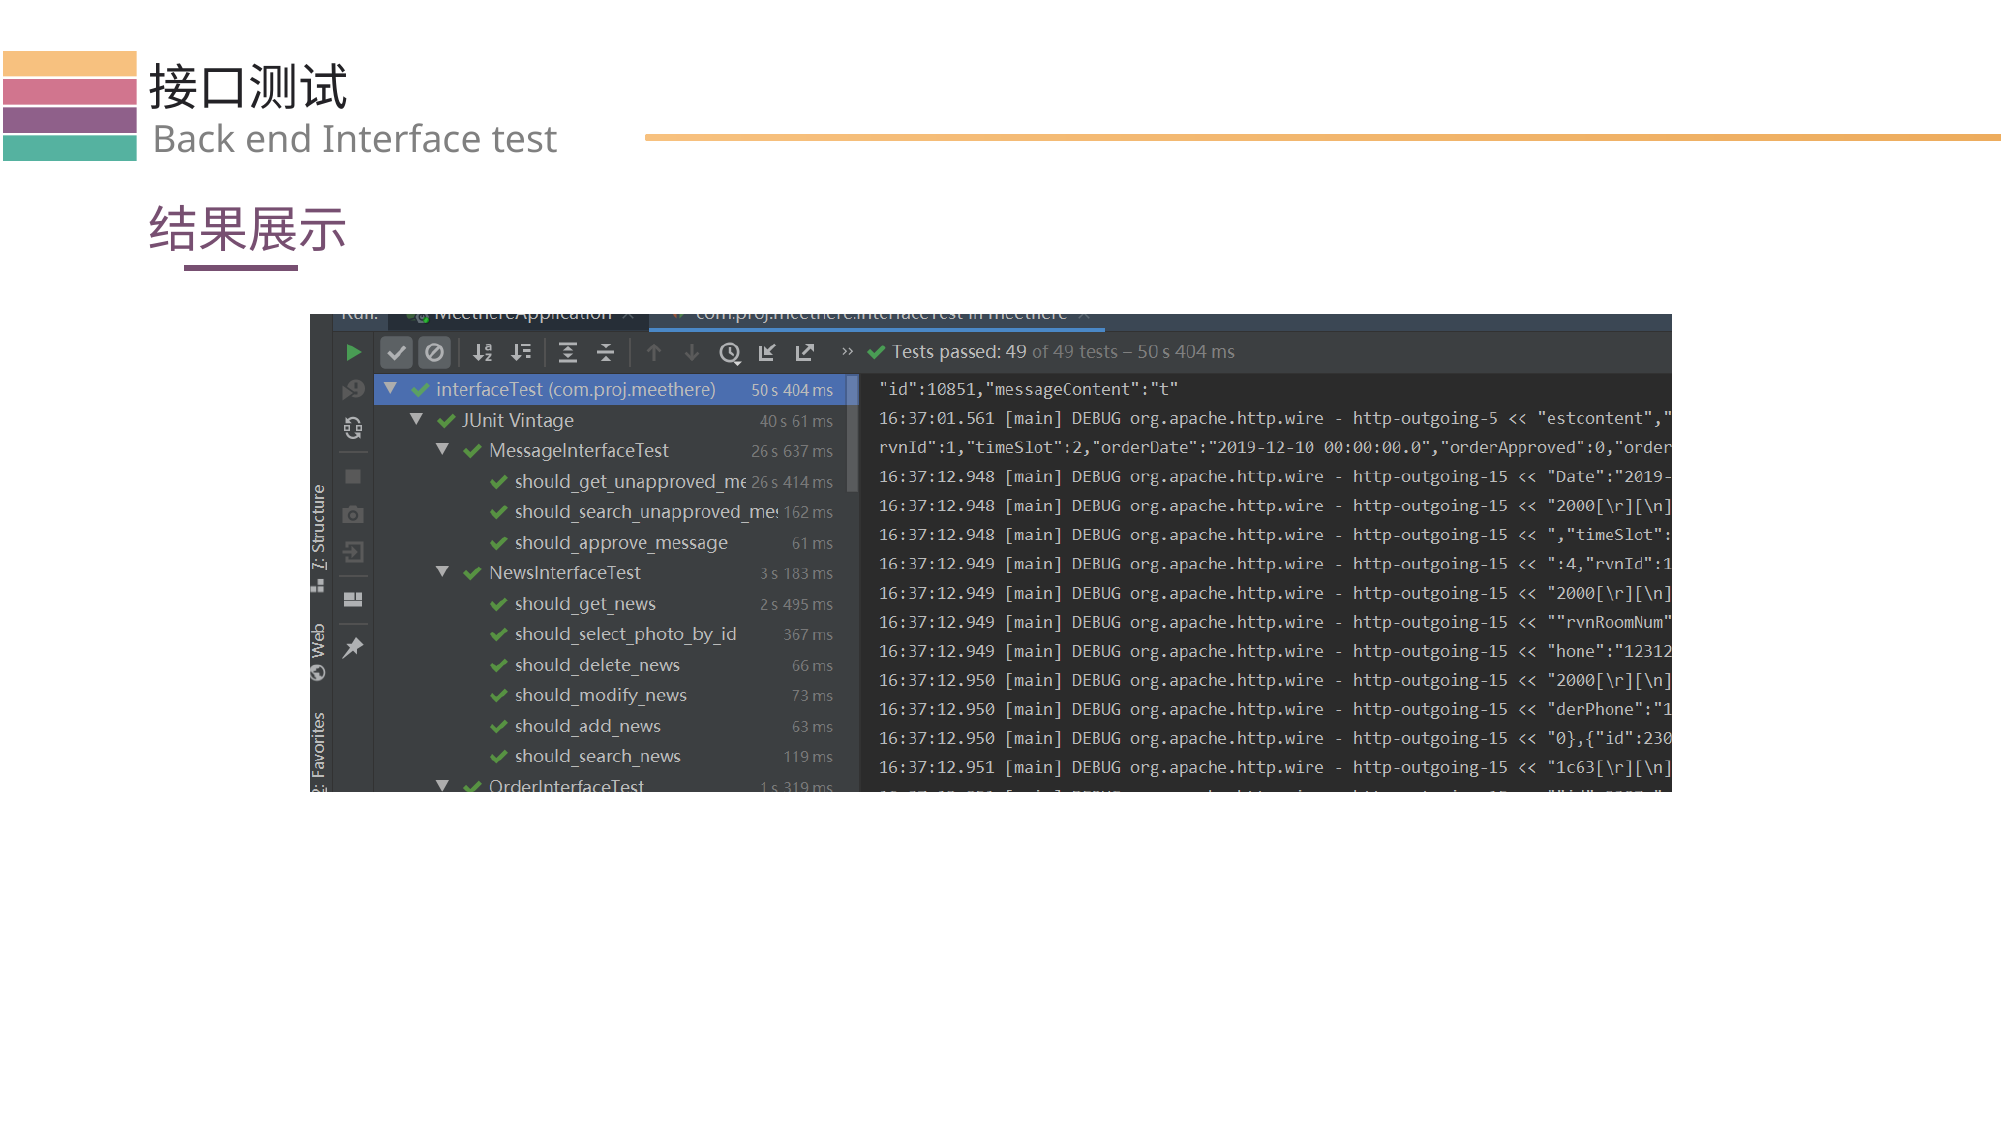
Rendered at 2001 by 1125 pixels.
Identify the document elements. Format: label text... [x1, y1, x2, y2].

picture [310, 314, 1672, 792]
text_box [3, 48, 2000, 169]
text_box 结果展示 [133, 190, 529, 265]
